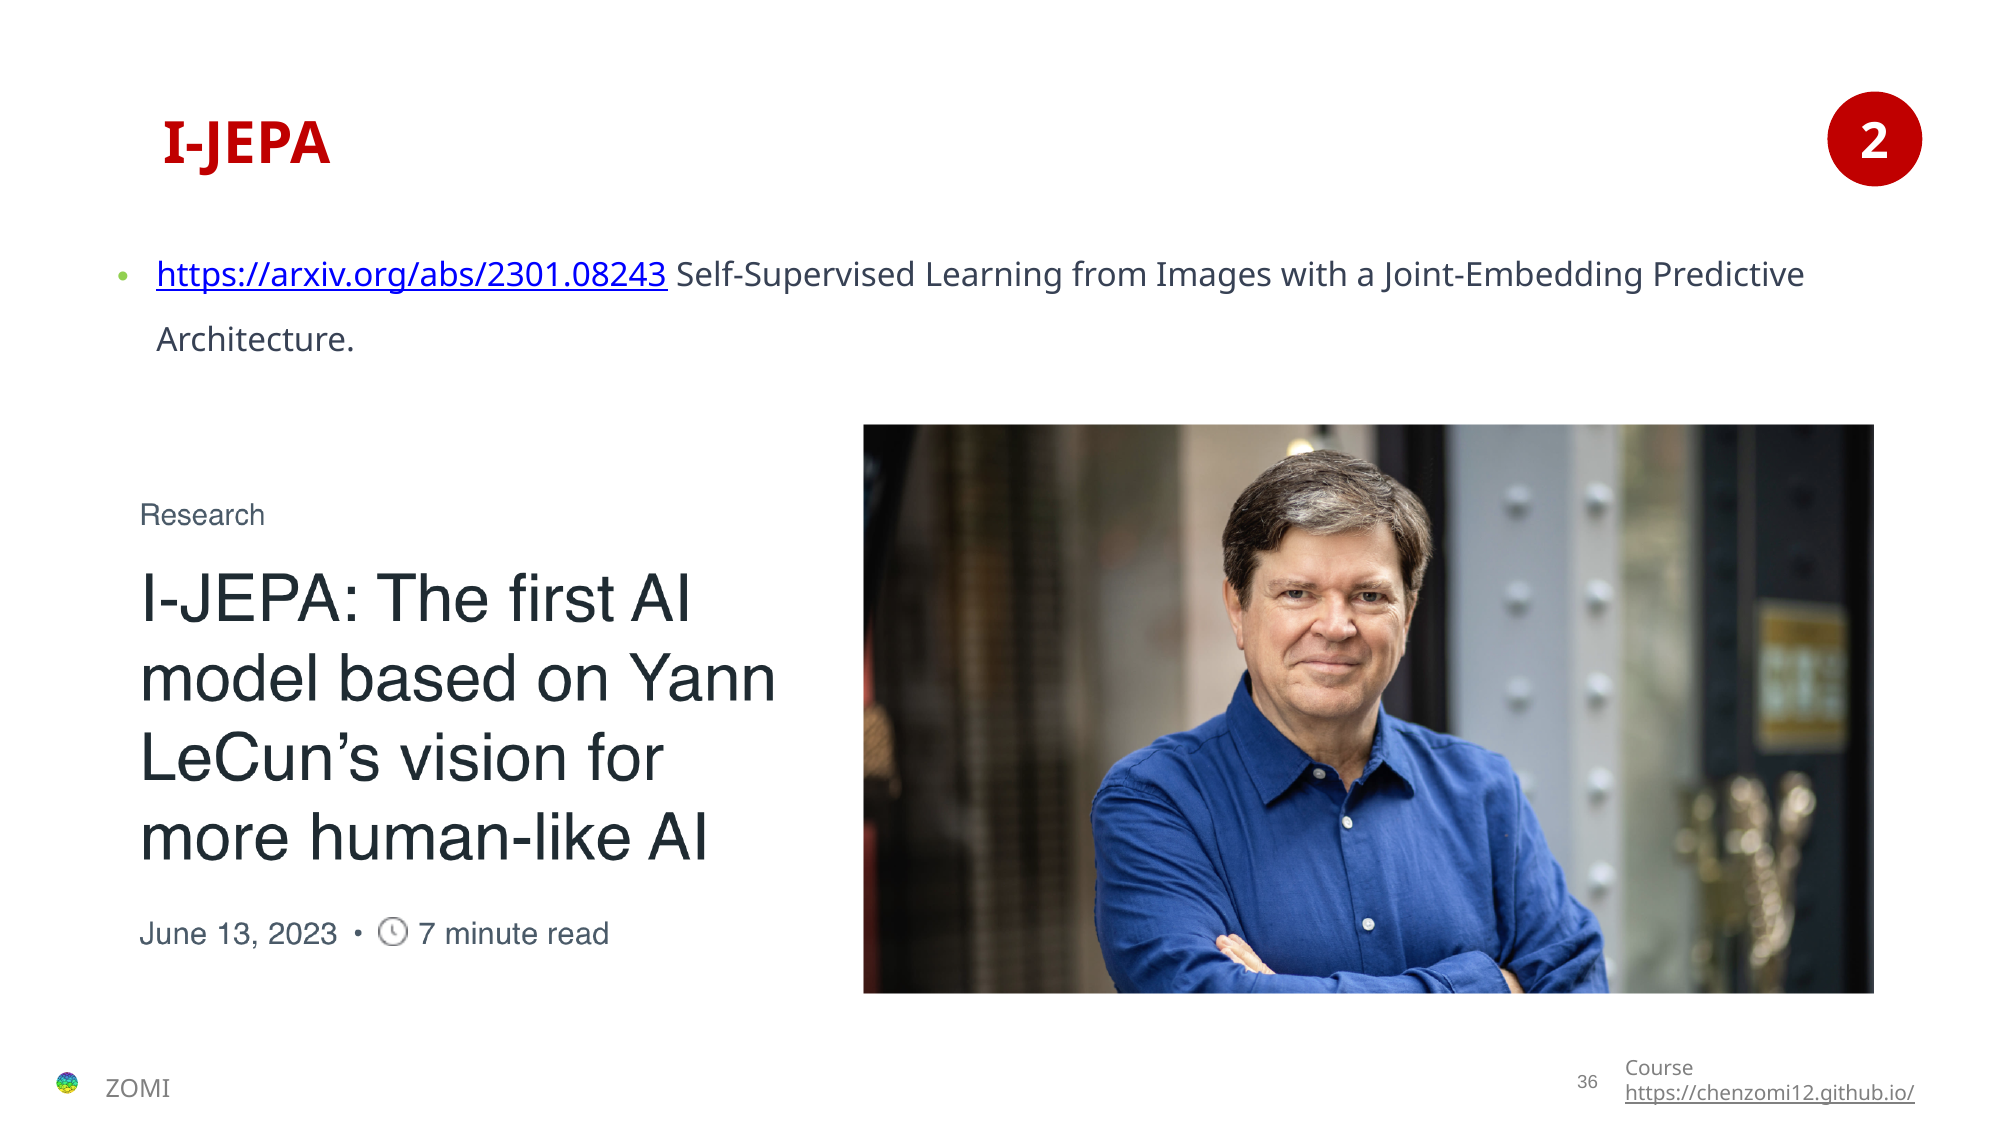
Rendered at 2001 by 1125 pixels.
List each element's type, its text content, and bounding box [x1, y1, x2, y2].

picture [57, 1073, 77, 1093]
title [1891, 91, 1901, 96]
text_box 2 [1825, 89, 1925, 189]
list https://arxiv.org/abs/2301.08243 Self-Supervised Learning from Images with a Joint-Embedding Predictive Architecture. [102, 223, 1901, 1043]
title I-JEPA [1882, 182, 1901, 189]
title I-JEPA [148, 91, 1868, 189]
picture [114, 408, 1889, 1010]
